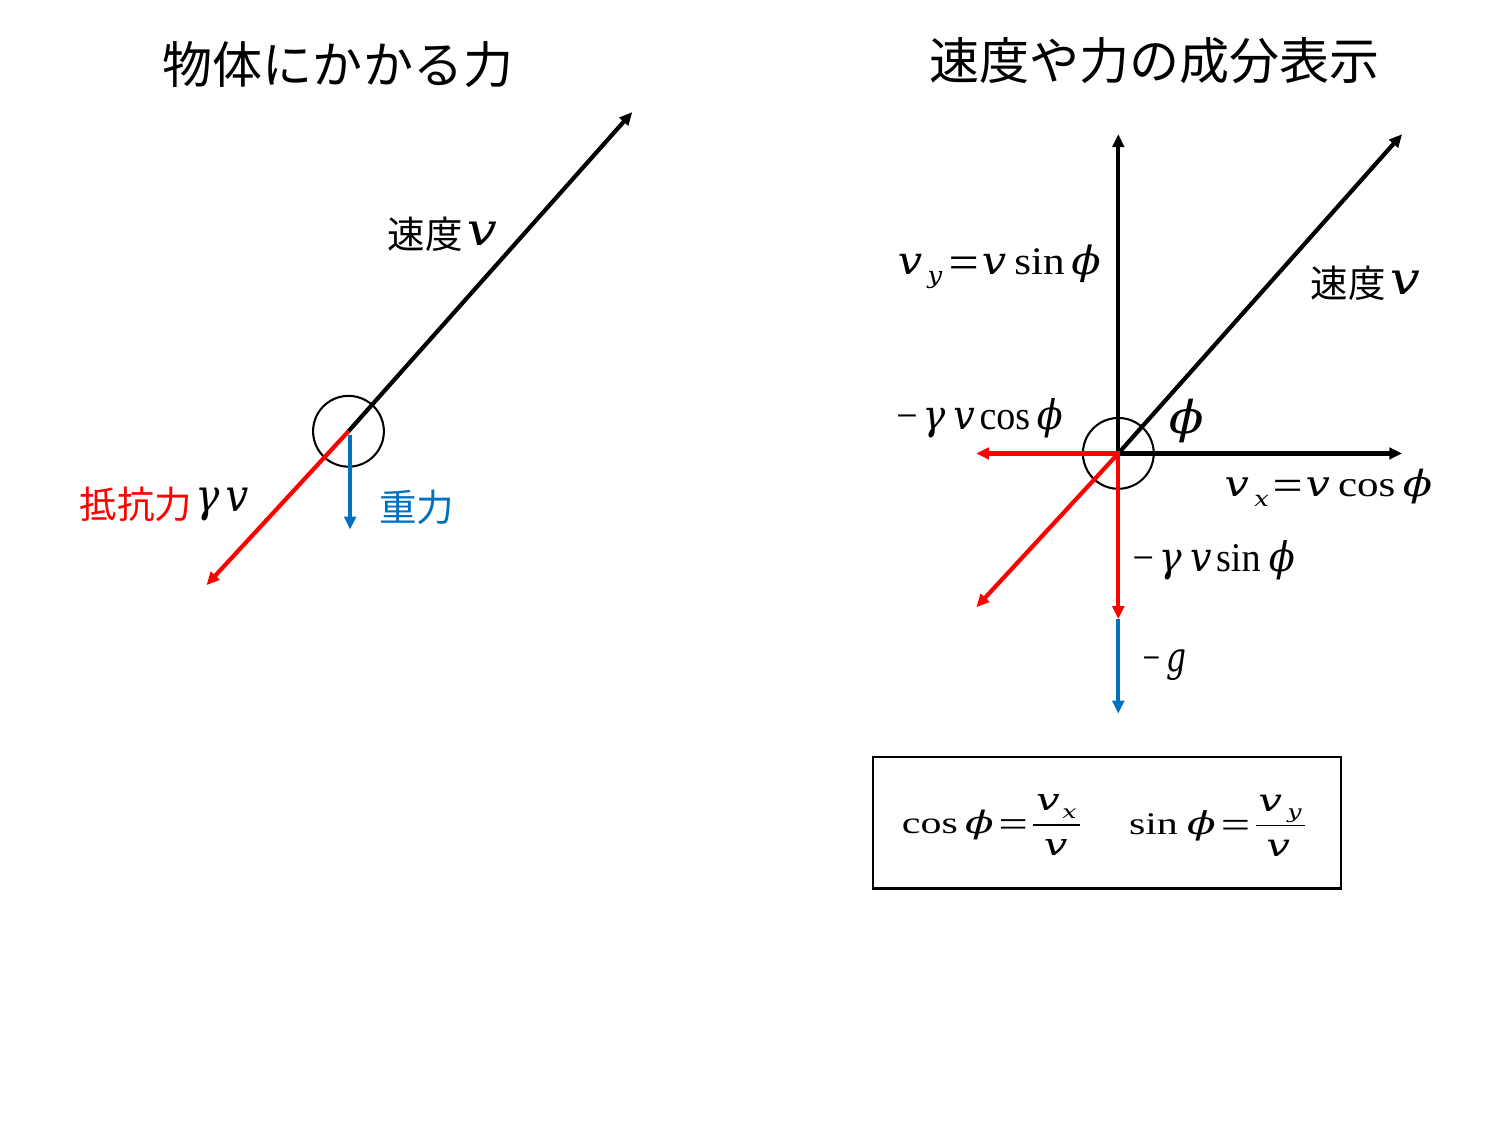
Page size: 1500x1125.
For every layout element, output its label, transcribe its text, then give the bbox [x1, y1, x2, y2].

text_box [349, 432, 385, 468]
text_box 物体にかかる力 [148, 26, 528, 102]
text_box 速度や力の成分表示 [914, 21, 1395, 97]
text_box 抵抗力 [65, 473, 206, 534]
text_box [312, 394, 348, 431]
text_box 重力 [379, 483, 455, 529]
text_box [1118, 134, 1402, 454]
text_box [976, 453, 1119, 607]
text_box [872, 756, 1342, 890]
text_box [206, 431, 349, 585]
text_box [1082, 417, 1116, 451]
text_box [1120, 456, 1155, 490]
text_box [348, 112, 633, 432]
